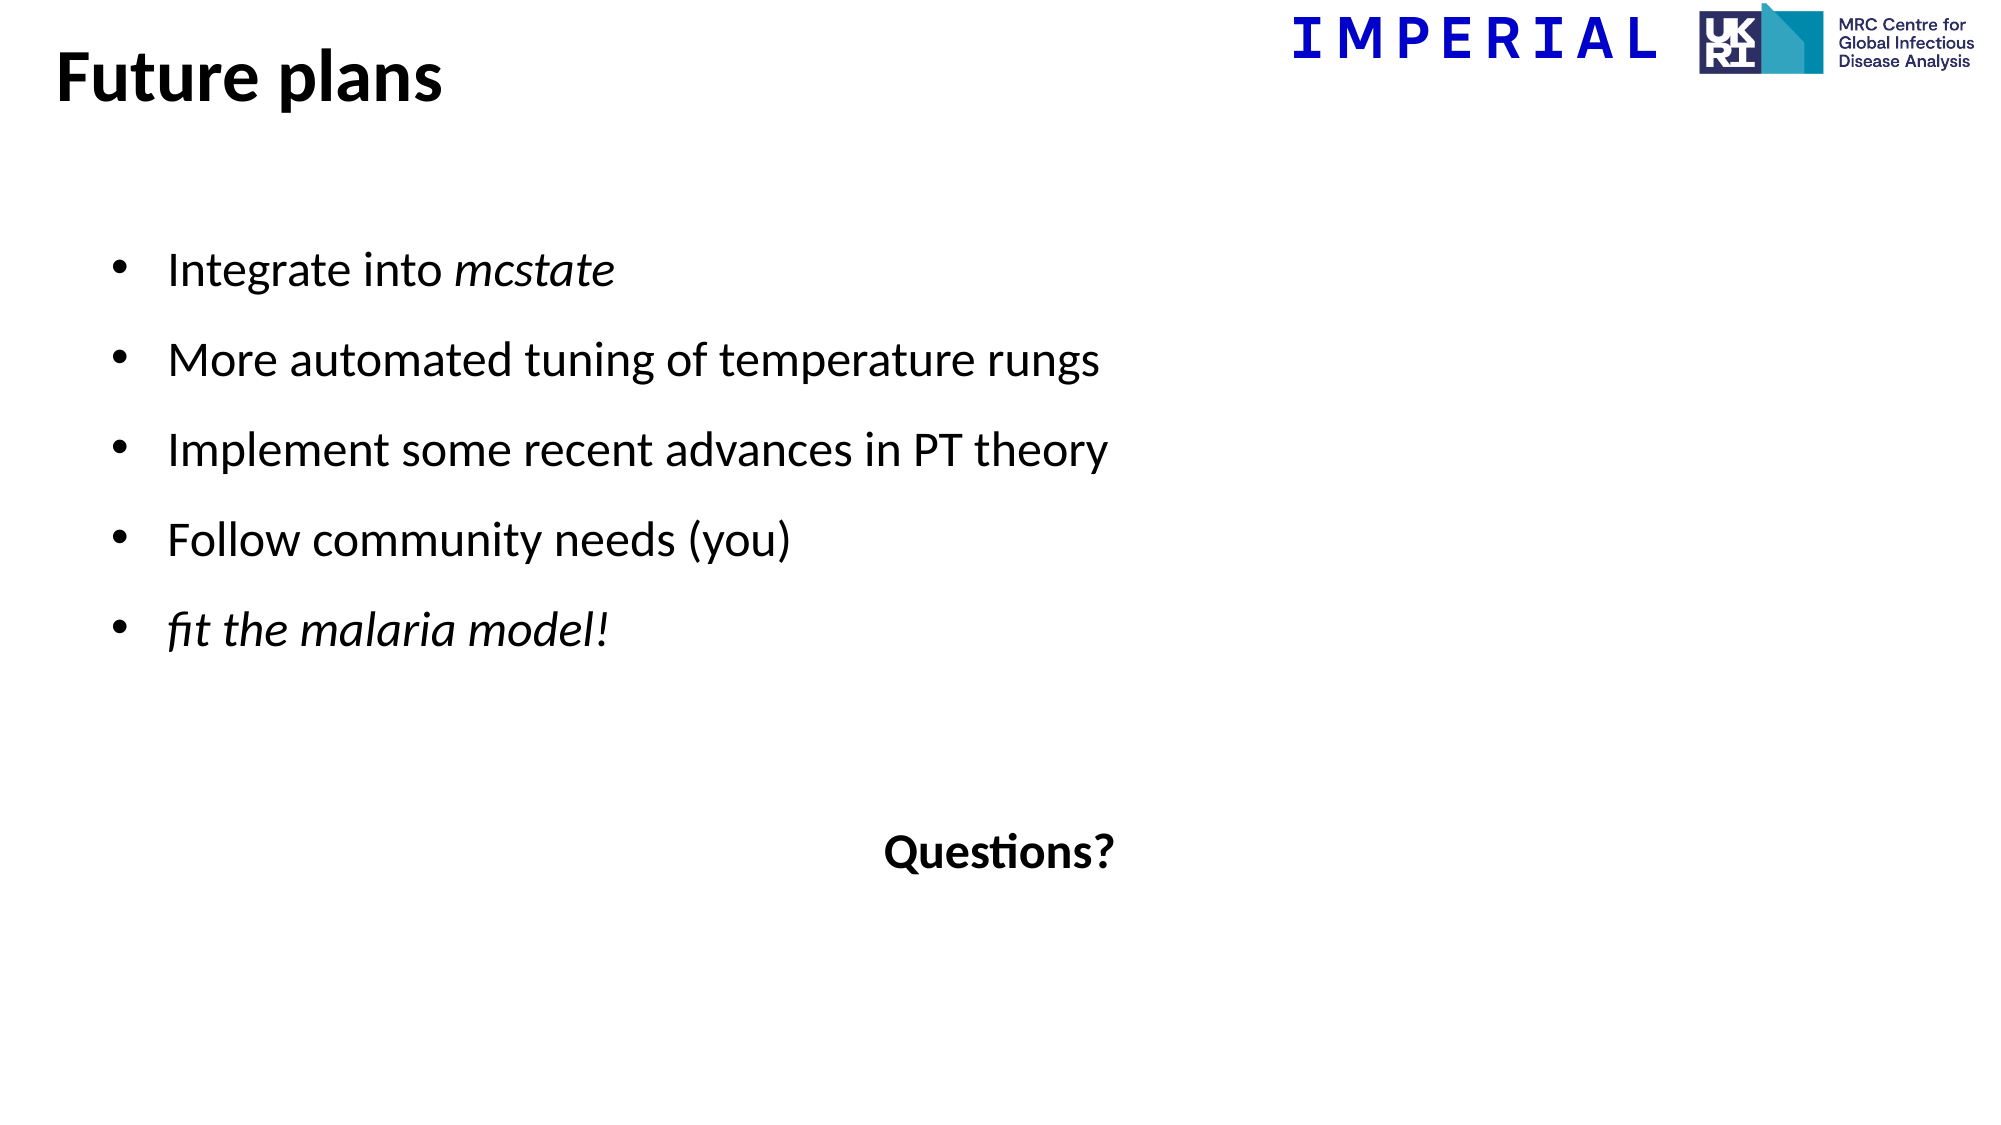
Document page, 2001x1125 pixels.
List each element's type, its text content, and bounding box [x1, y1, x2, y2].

picture [1699, 3, 1992, 74]
text_box Questions? [284, 780, 1716, 886]
text_box Future plans [41, 19, 1367, 124]
picture [1294, 17, 1656, 58]
text_box Integrate into mcstate More automated tuning of temperature rungs Implement some recent advances in PT theory Follow community needs (you) fit the malaria model! [96, 199, 1527, 755]
